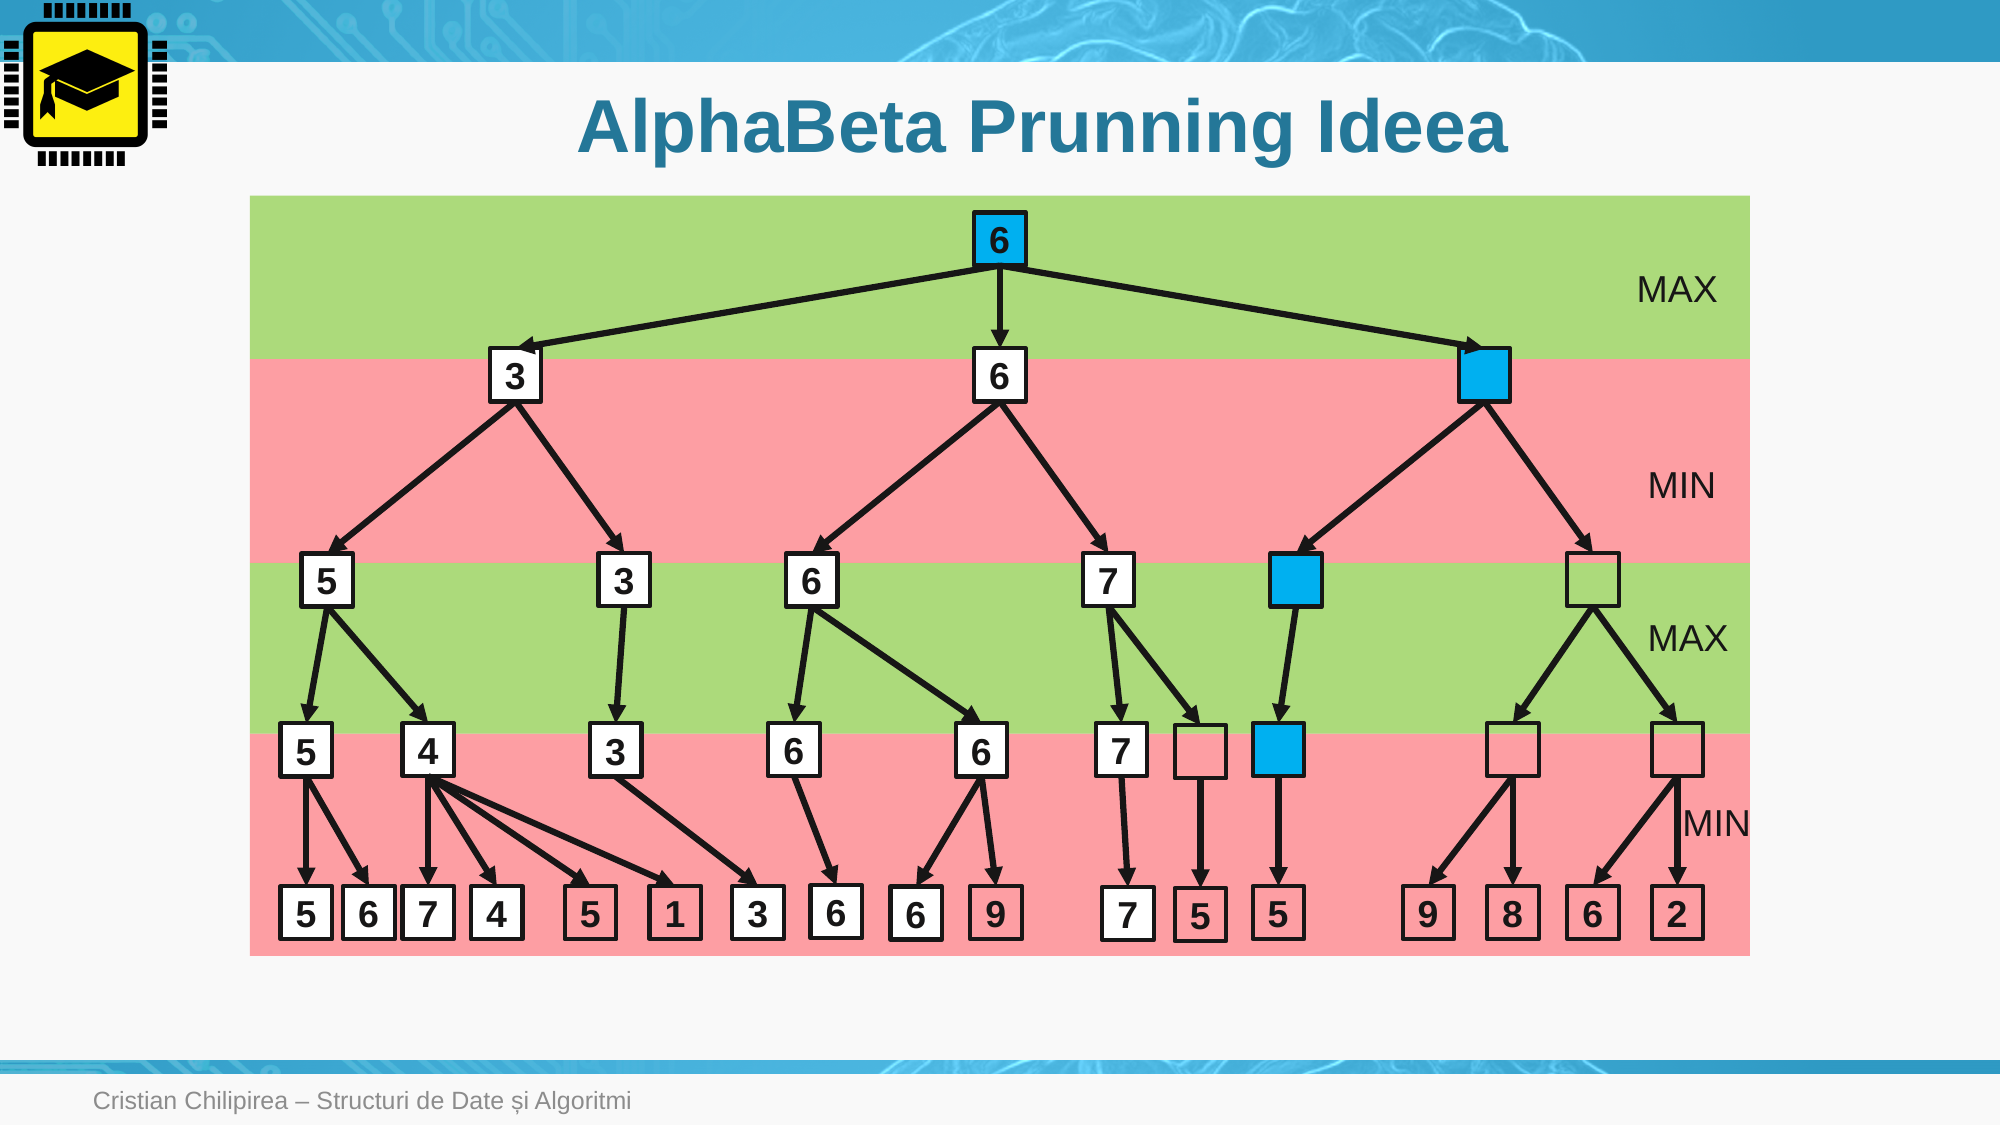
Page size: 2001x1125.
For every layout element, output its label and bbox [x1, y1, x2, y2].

footer [77, 1073, 1338, 1125]
picture [0, 1060, 2000, 1074]
title [170, 76, 1915, 180]
text_box [249, 195, 1766, 956]
picture [0, 0, 2000, 166]
